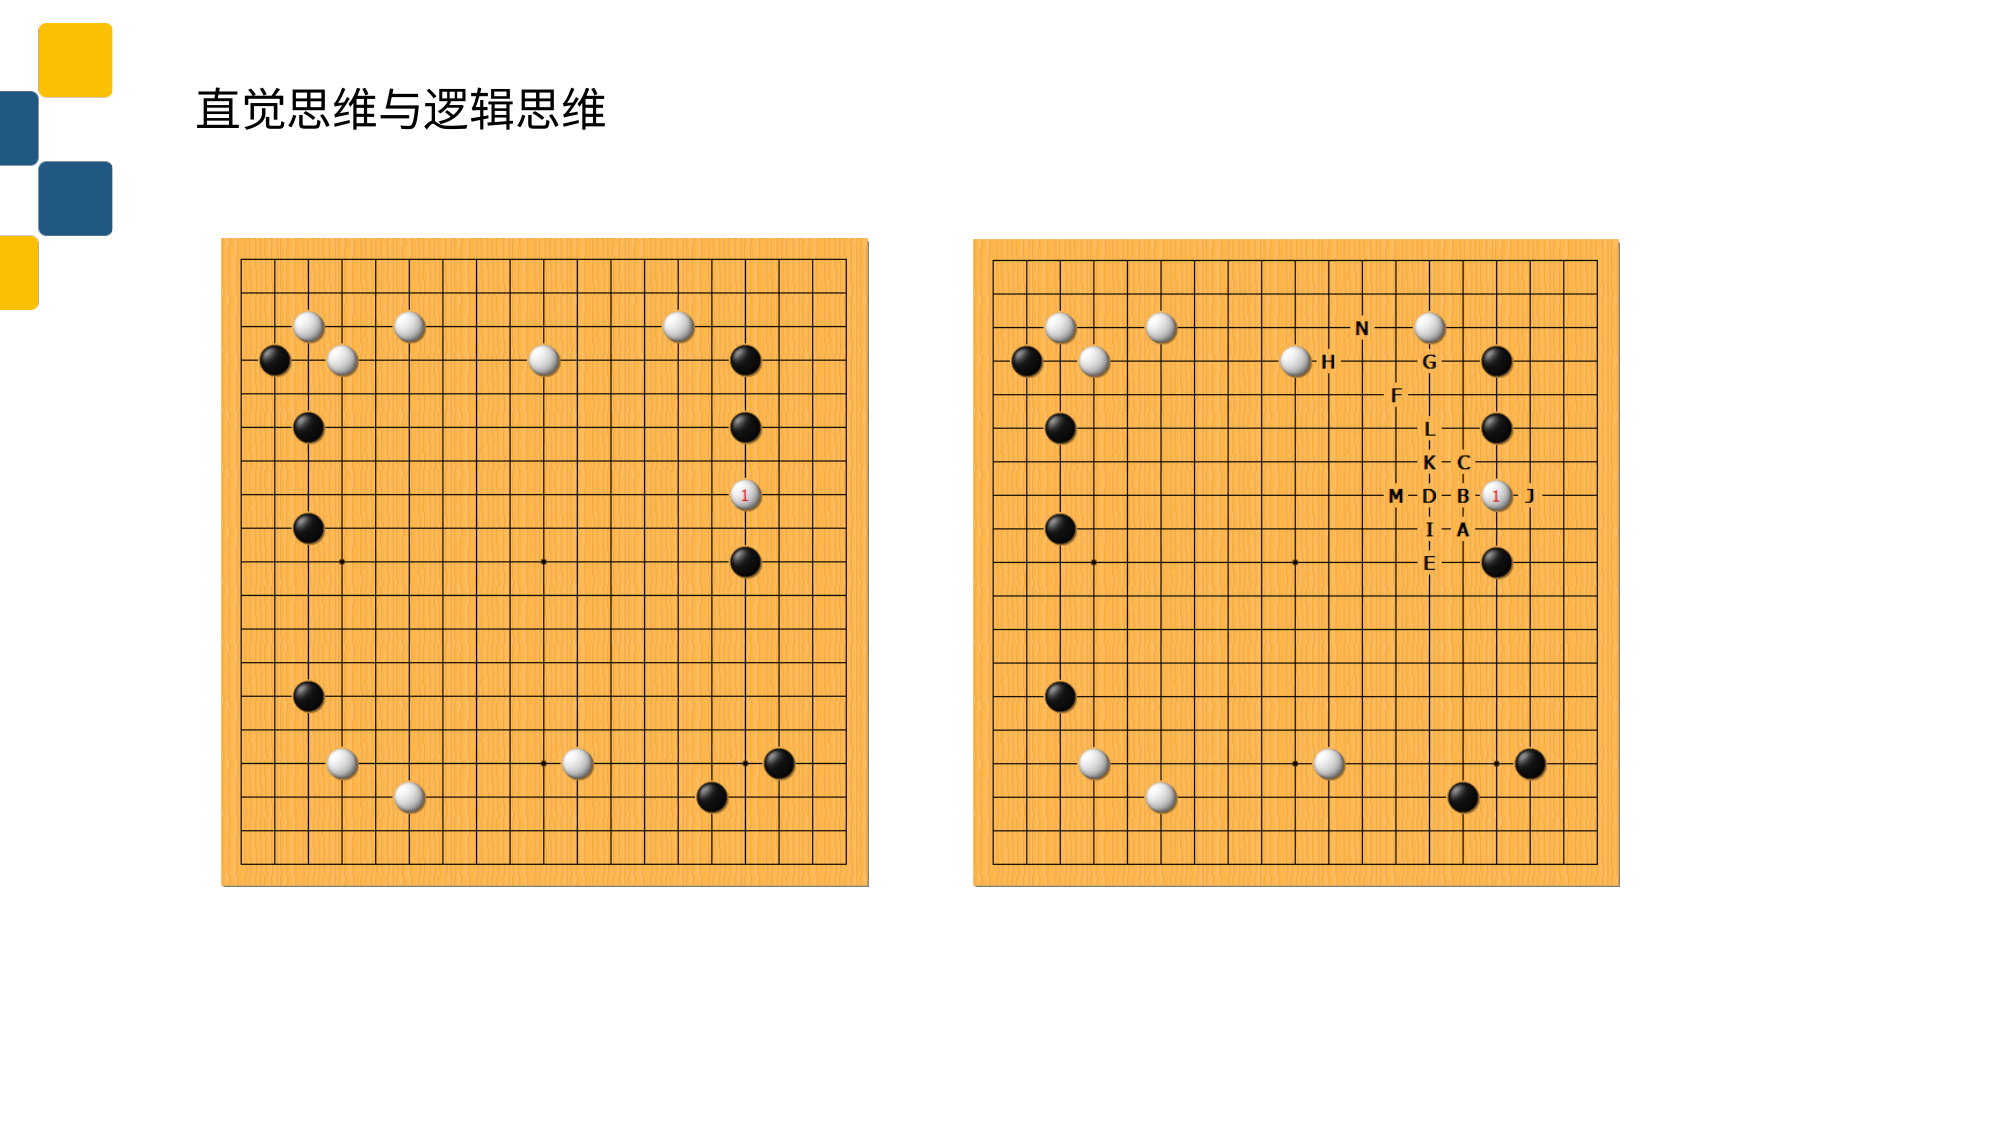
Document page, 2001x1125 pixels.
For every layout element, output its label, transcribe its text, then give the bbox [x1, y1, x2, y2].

picture [973, 238, 1620, 887]
text_box 直觉思维与逻辑思维 [180, 73, 1213, 144]
picture [0, 23, 113, 310]
picture [221, 238, 869, 887]
